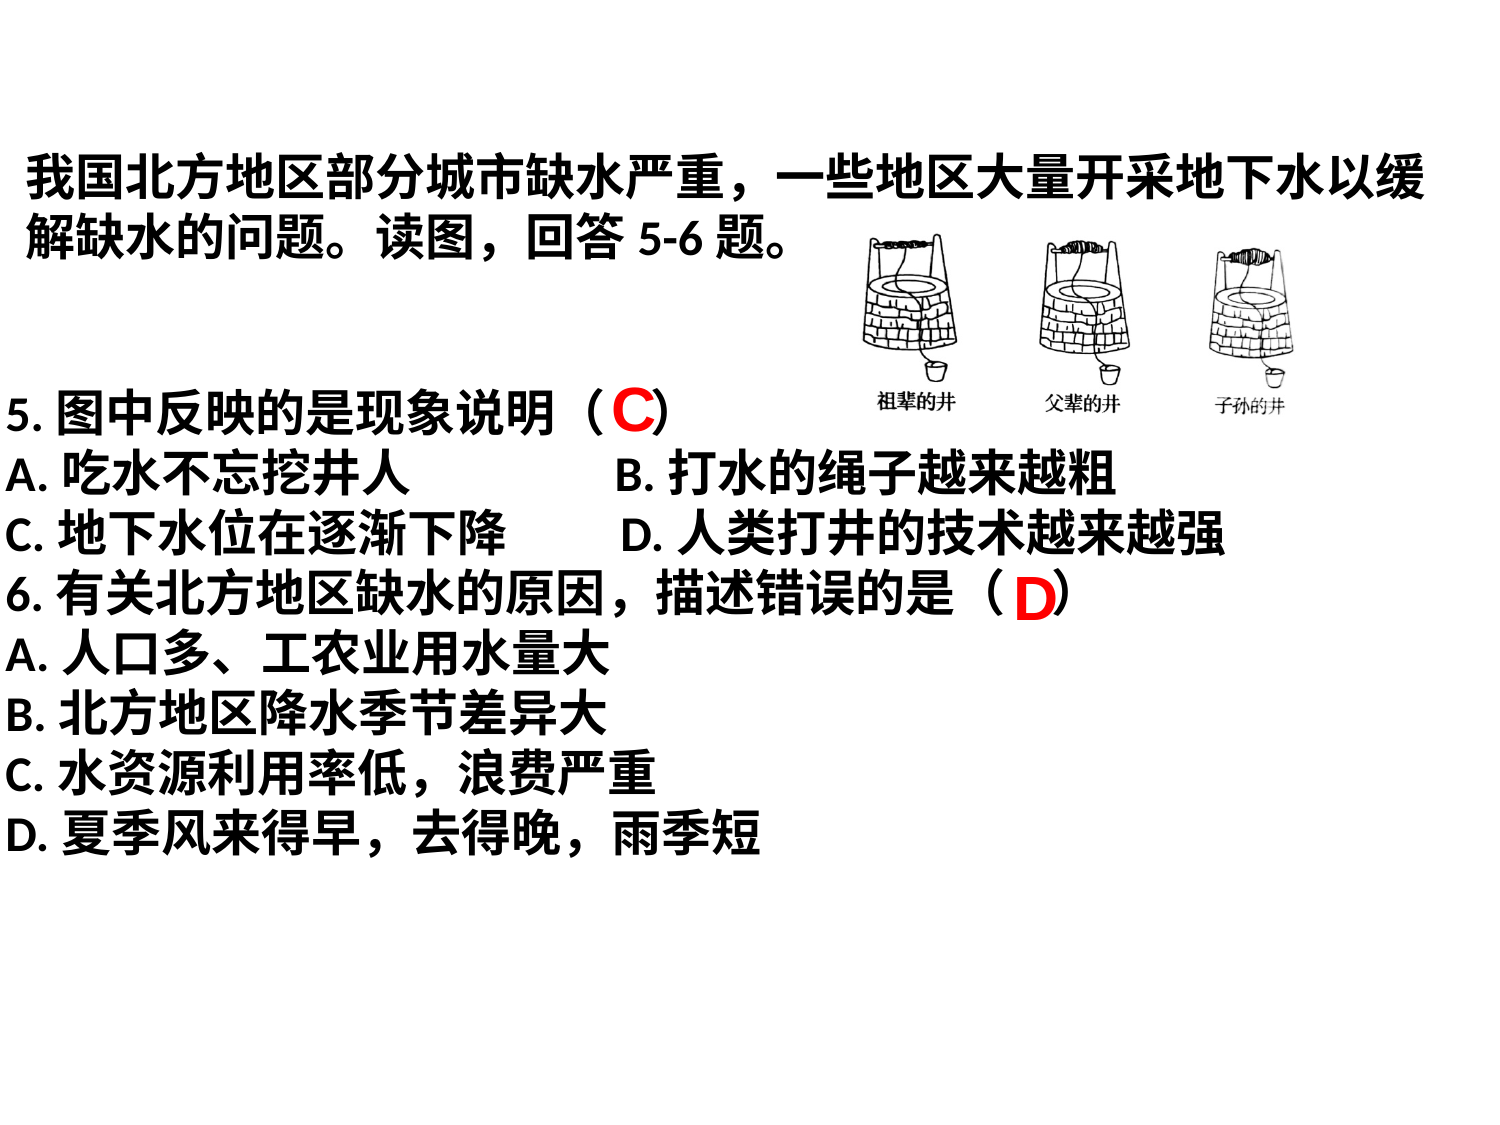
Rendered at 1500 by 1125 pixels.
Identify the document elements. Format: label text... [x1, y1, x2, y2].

text_box 5.图中反映的是现象说明（ ） A.吃水不忘挖井人 B.打水的绳子越来越粗 C.地下水位在逐渐下降 D.人类打井的技术越来越强 6.有关北方地区缺水的原因，描述错误的是（ ） A.人口多、工农业用水量大 B.北方地区降水季节差异大 C.水资源利用率低，浪费严重 D.夏季风来得早，去得晚，雨季短 [0, 0, 1242, 990]
picture [820, 219, 1337, 421]
text_box D [998, 550, 1074, 641]
text_box C [596, 361, 672, 452]
text_box 我国北方地区部分城市缺水严重，一些地区大量开采地下水以缓 解缺水的问题。读图，回答5-6题。 [1242, 137, 1441, 273]
